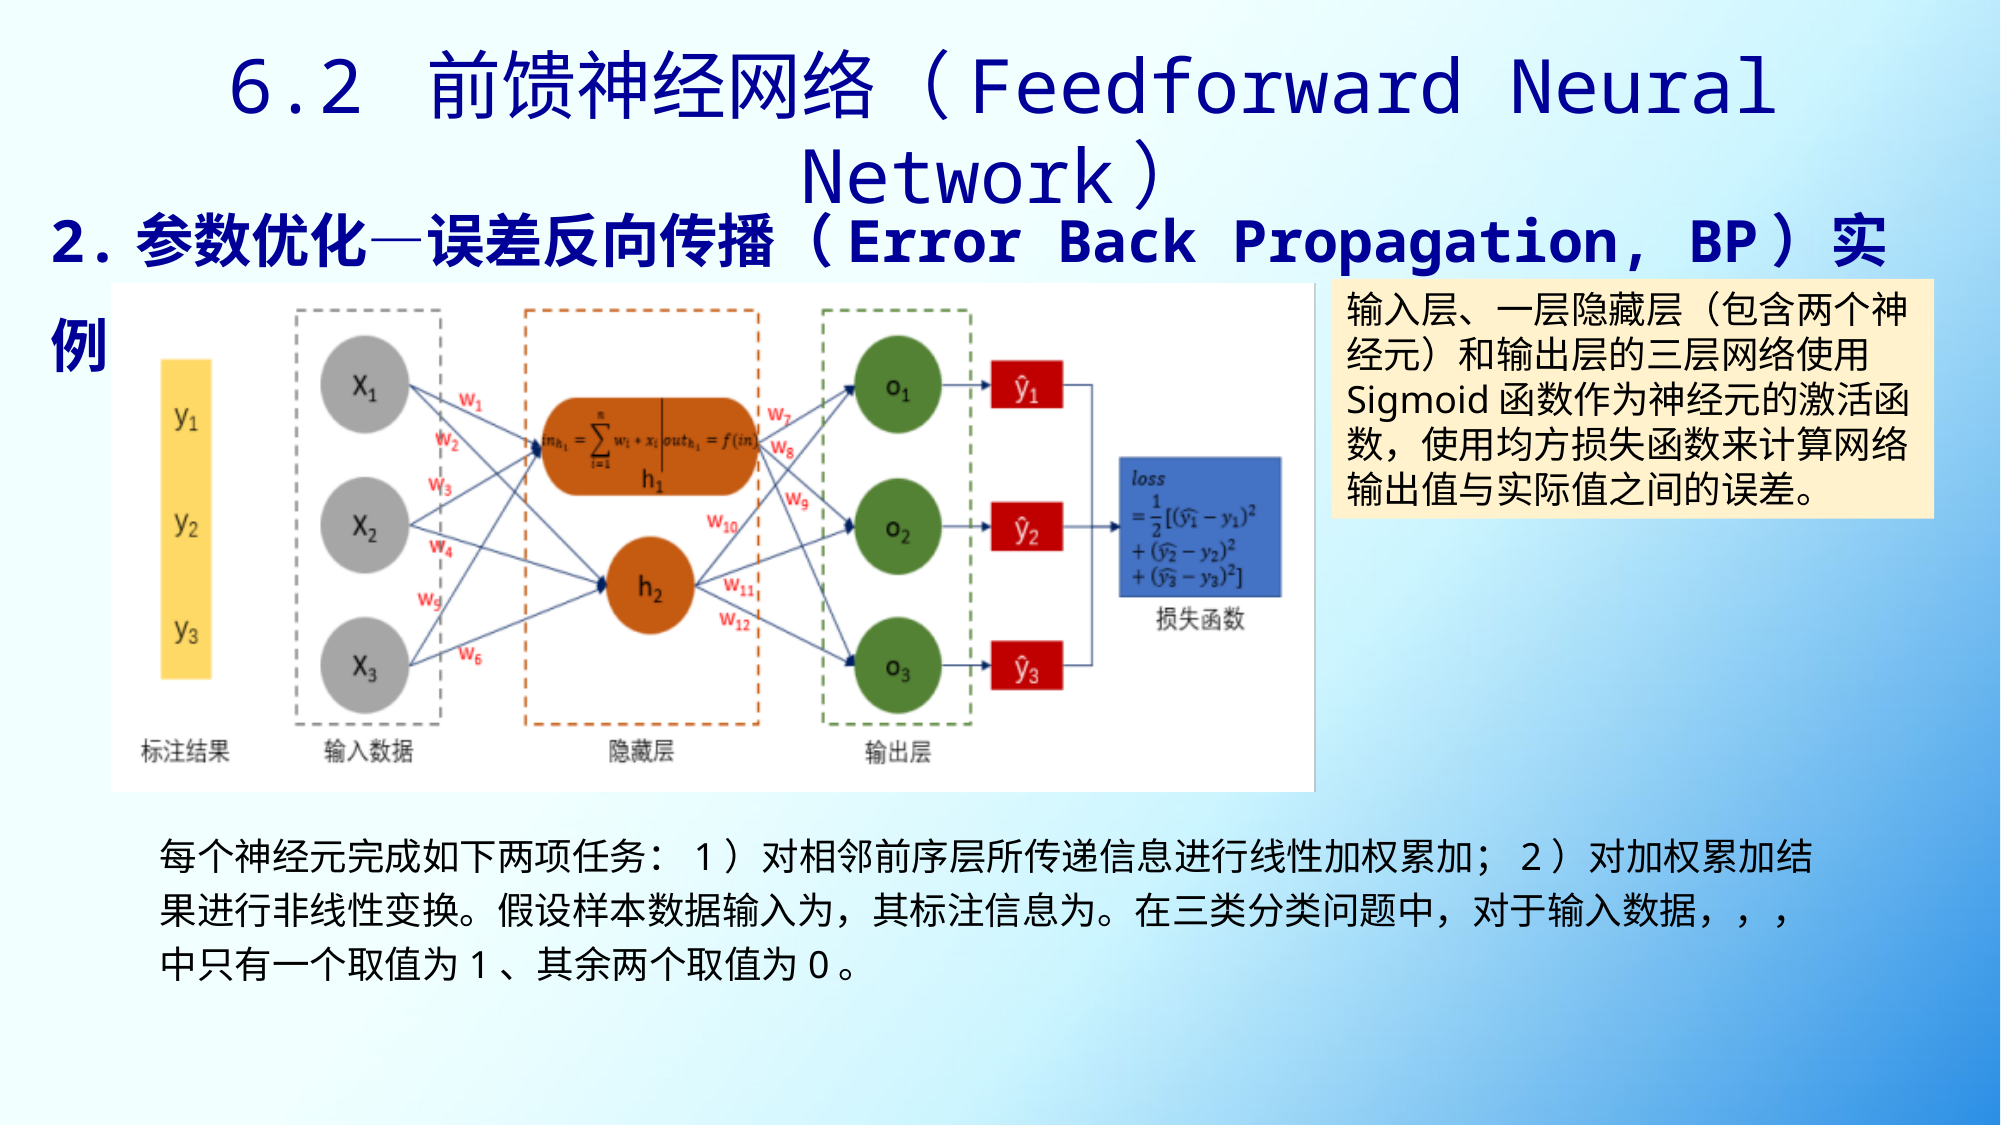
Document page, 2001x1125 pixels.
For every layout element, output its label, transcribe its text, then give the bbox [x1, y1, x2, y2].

picture [0, 0, 2001, 1125]
text_box 6.2 前馈神经网络（Feedforward Neural Network） [86, 30, 1922, 162]
text_box 输入层、一层隐藏层（包含两个神经元）和输出层的三层网络使用Sigmoid函数作为神经元的激活函数，使用均方损失函数来计算网络输出值与实际值之间的误差。 [1331, 278, 1935, 519]
text_box 2.参数优化—误差反向传播（Error Back Propagation, BP）实例 [36, 162, 1934, 387]
